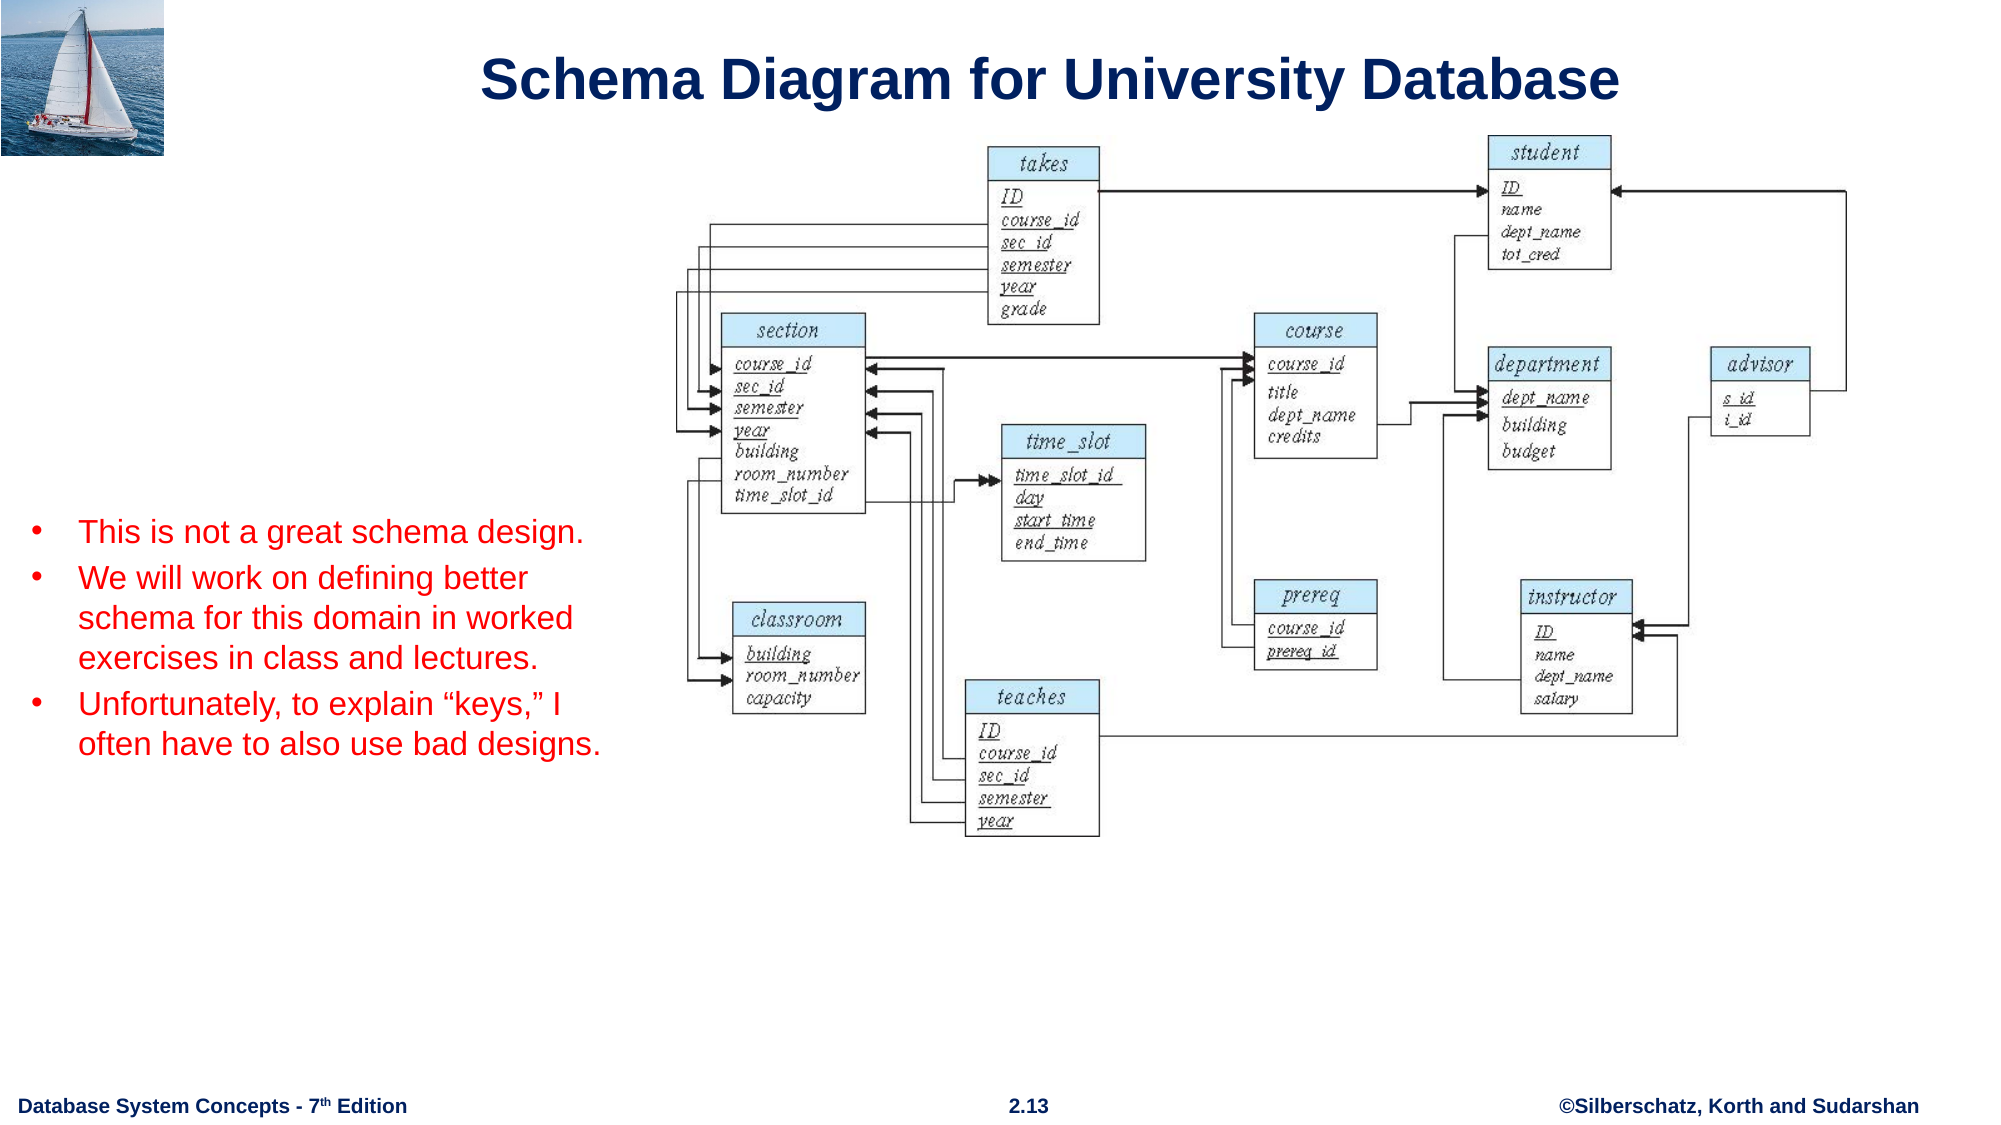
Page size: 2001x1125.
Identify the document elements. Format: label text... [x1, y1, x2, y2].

text_box This is not a great schema design. We will work on defining better schema for this domain in worked exercises in class and lectures. Unfortunately, to explain “keys,” I often have to also use bad designs. [16, 502, 638, 816]
picture [676, 135, 1847, 838]
picture [1, 0, 164, 156]
title Schema Diagram for University Database [167, 18, 1935, 120]
